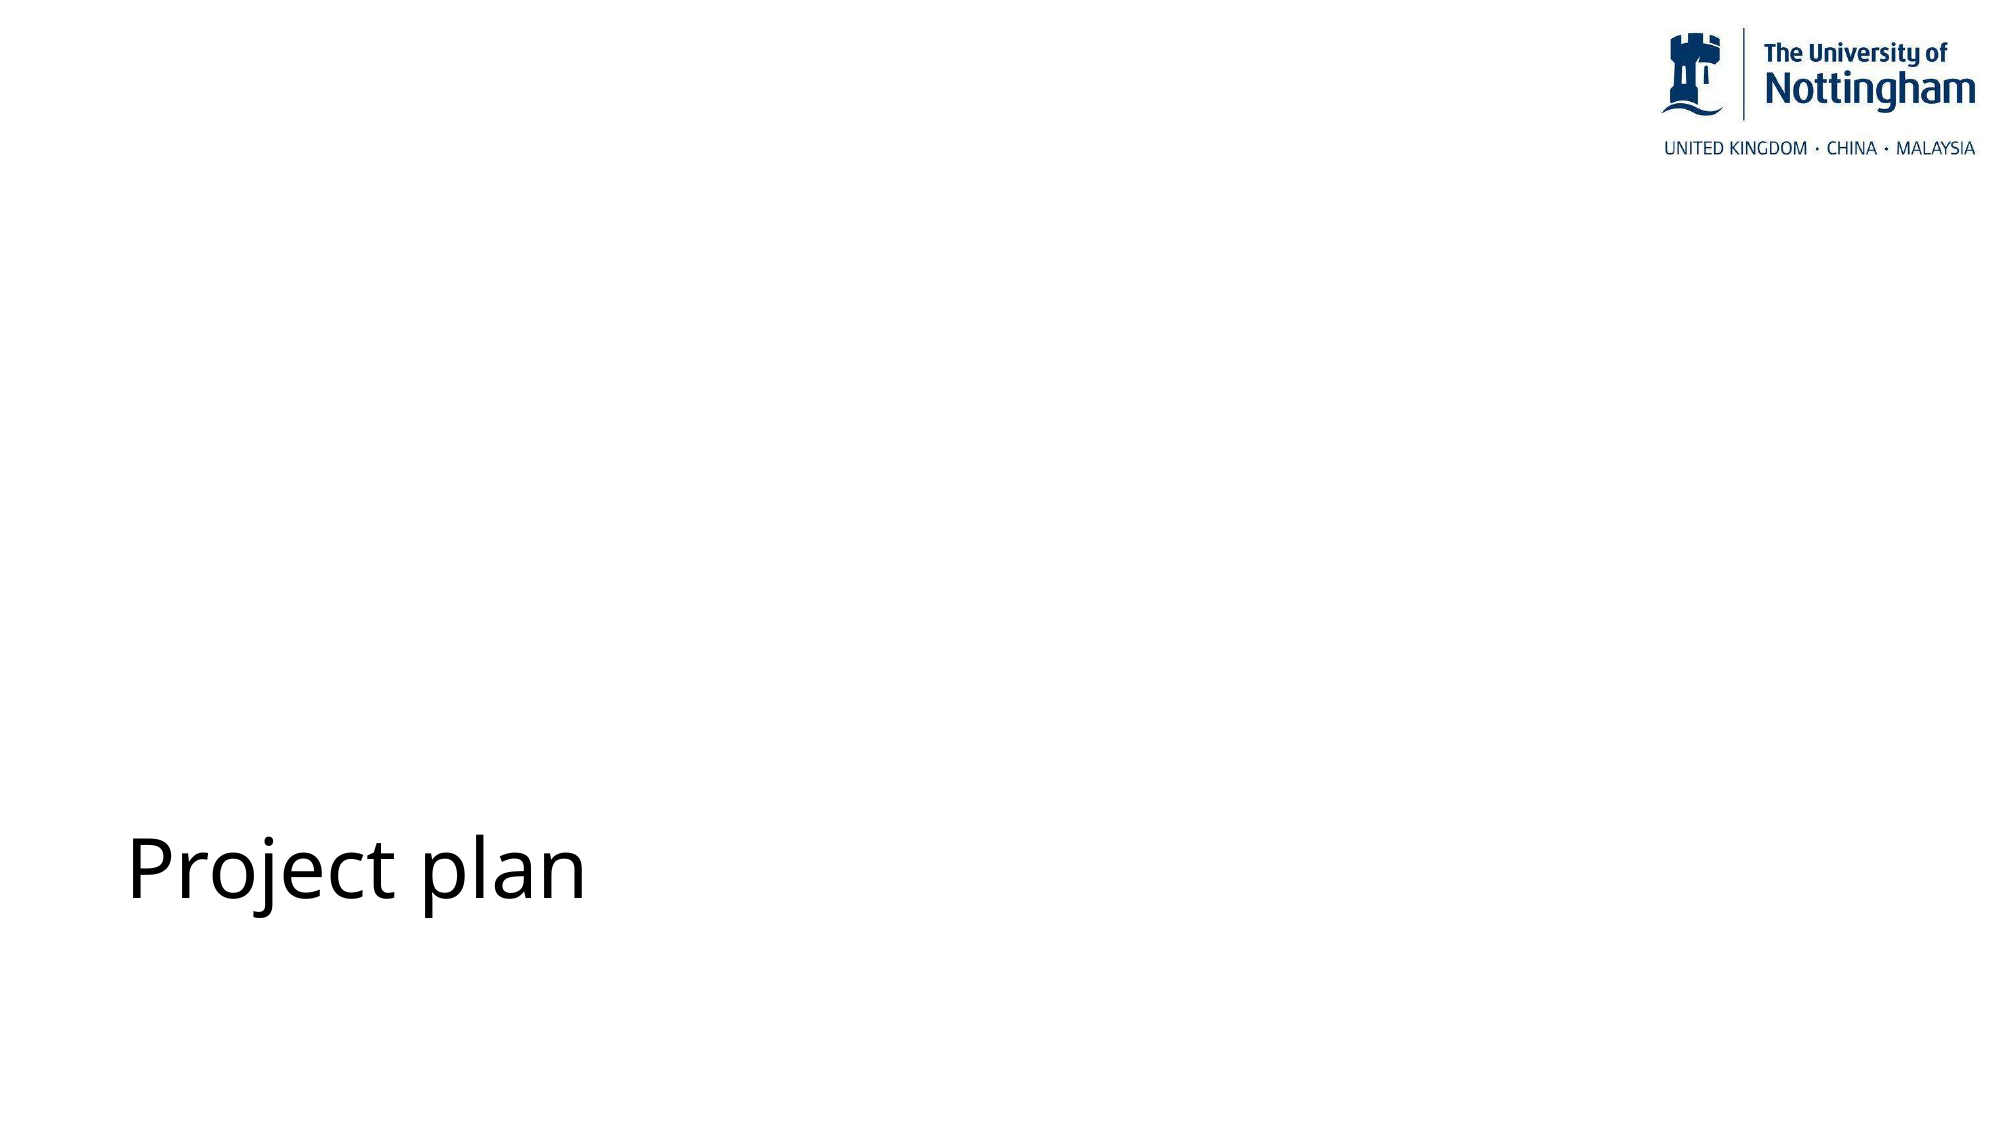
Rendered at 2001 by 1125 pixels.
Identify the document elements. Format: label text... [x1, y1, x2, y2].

text_box Project plan [110, 785, 727, 923]
picture [1654, 18, 1982, 164]
